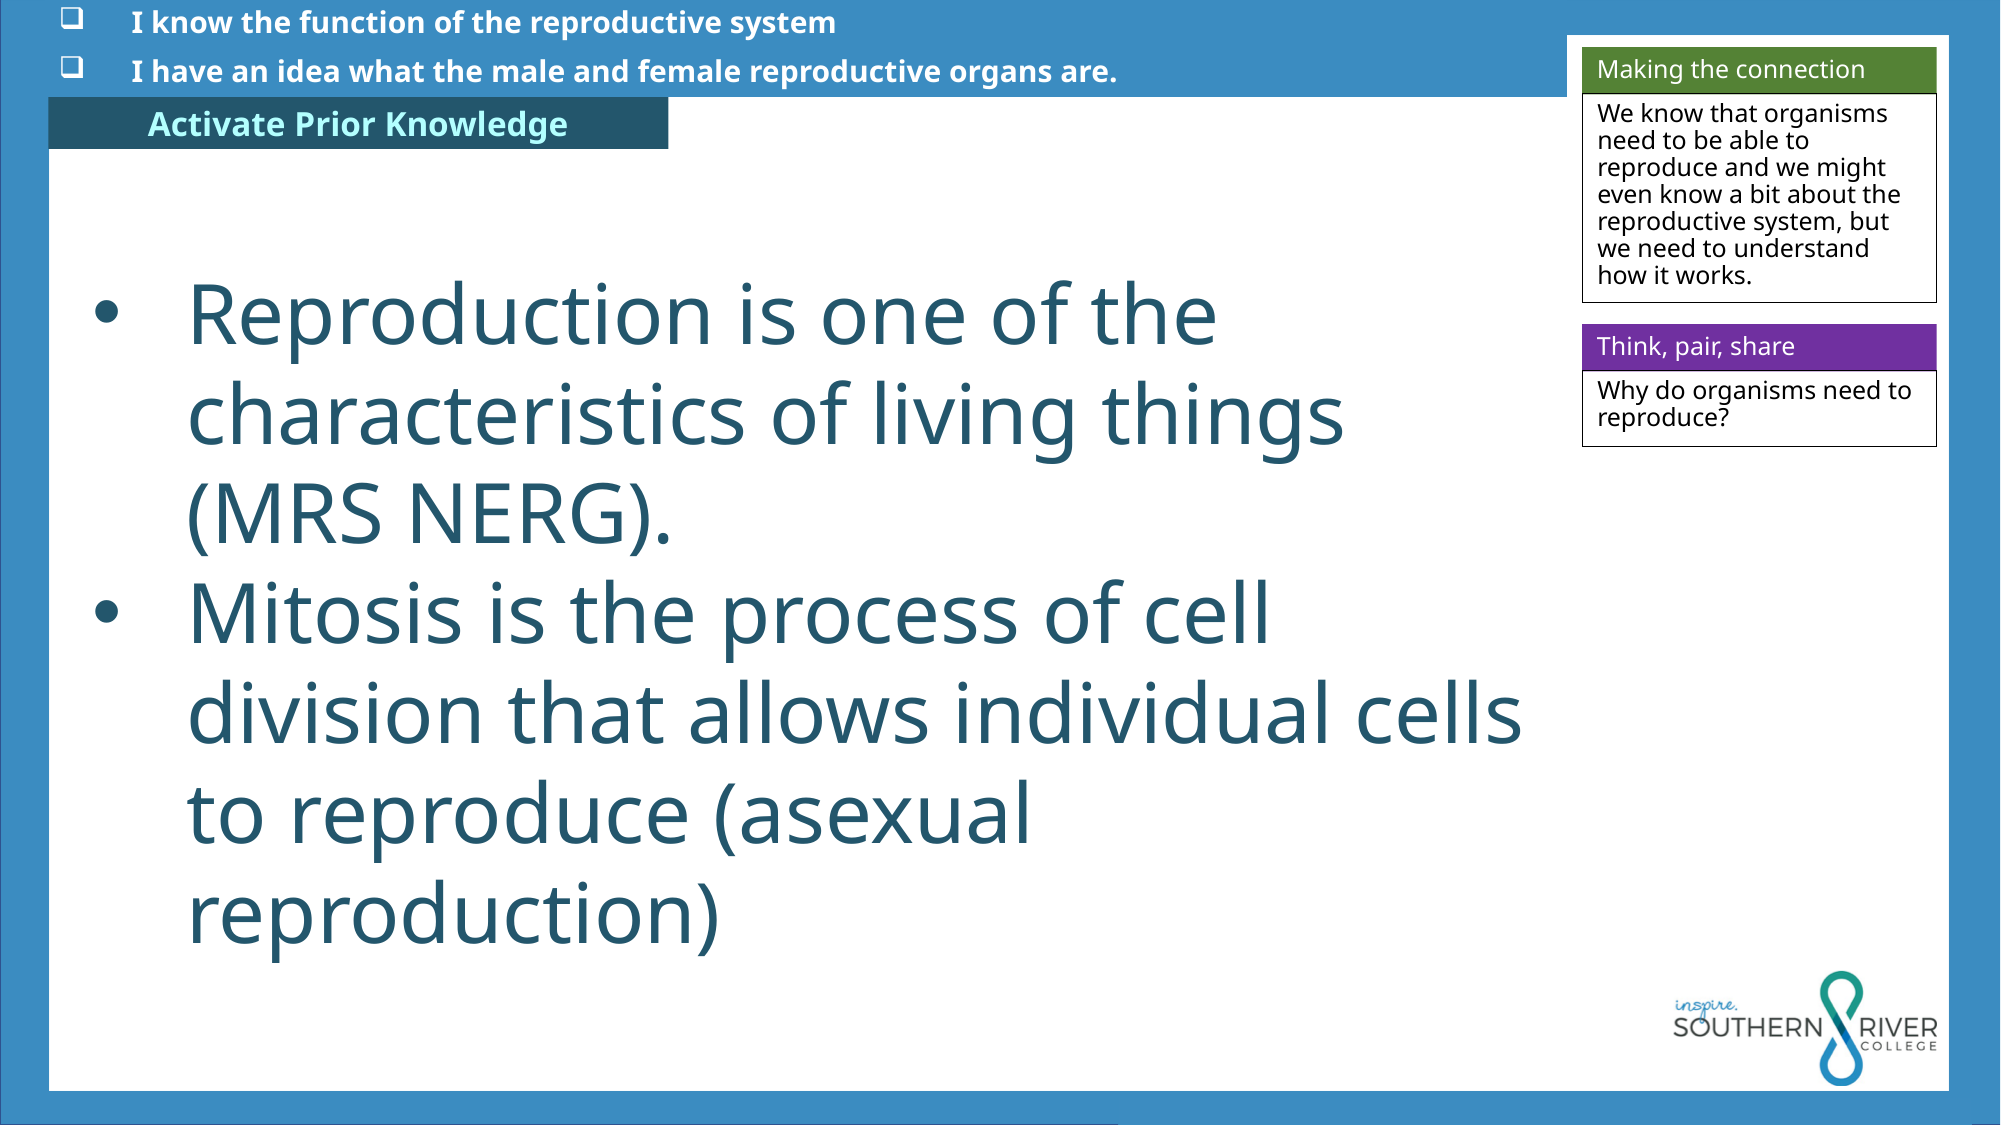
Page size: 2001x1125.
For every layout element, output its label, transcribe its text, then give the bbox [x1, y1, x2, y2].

list Making the connection [1582, 47, 1937, 93]
list We know that organisms need to be able to reproduce and we might even know a bit about the reproductive system, but we need to understand how it works. [1582, 93, 1937, 303]
picture [0, 0, 2001, 1125]
text_box Reproduction is one of the characteristics of living things (MRS NERG). Mitosis is the process of cell division that allows individual cells to reproduce (asexual reproduction) [77, 253, 1542, 1125]
list Why do organisms need to reproduce? [1582, 370, 1937, 447]
list I know the function of the reproductive system I have an idea what the male and female reproductive organs are. [44, 0, 1567, 97]
list Think, pair, share [1582, 324, 1937, 370]
